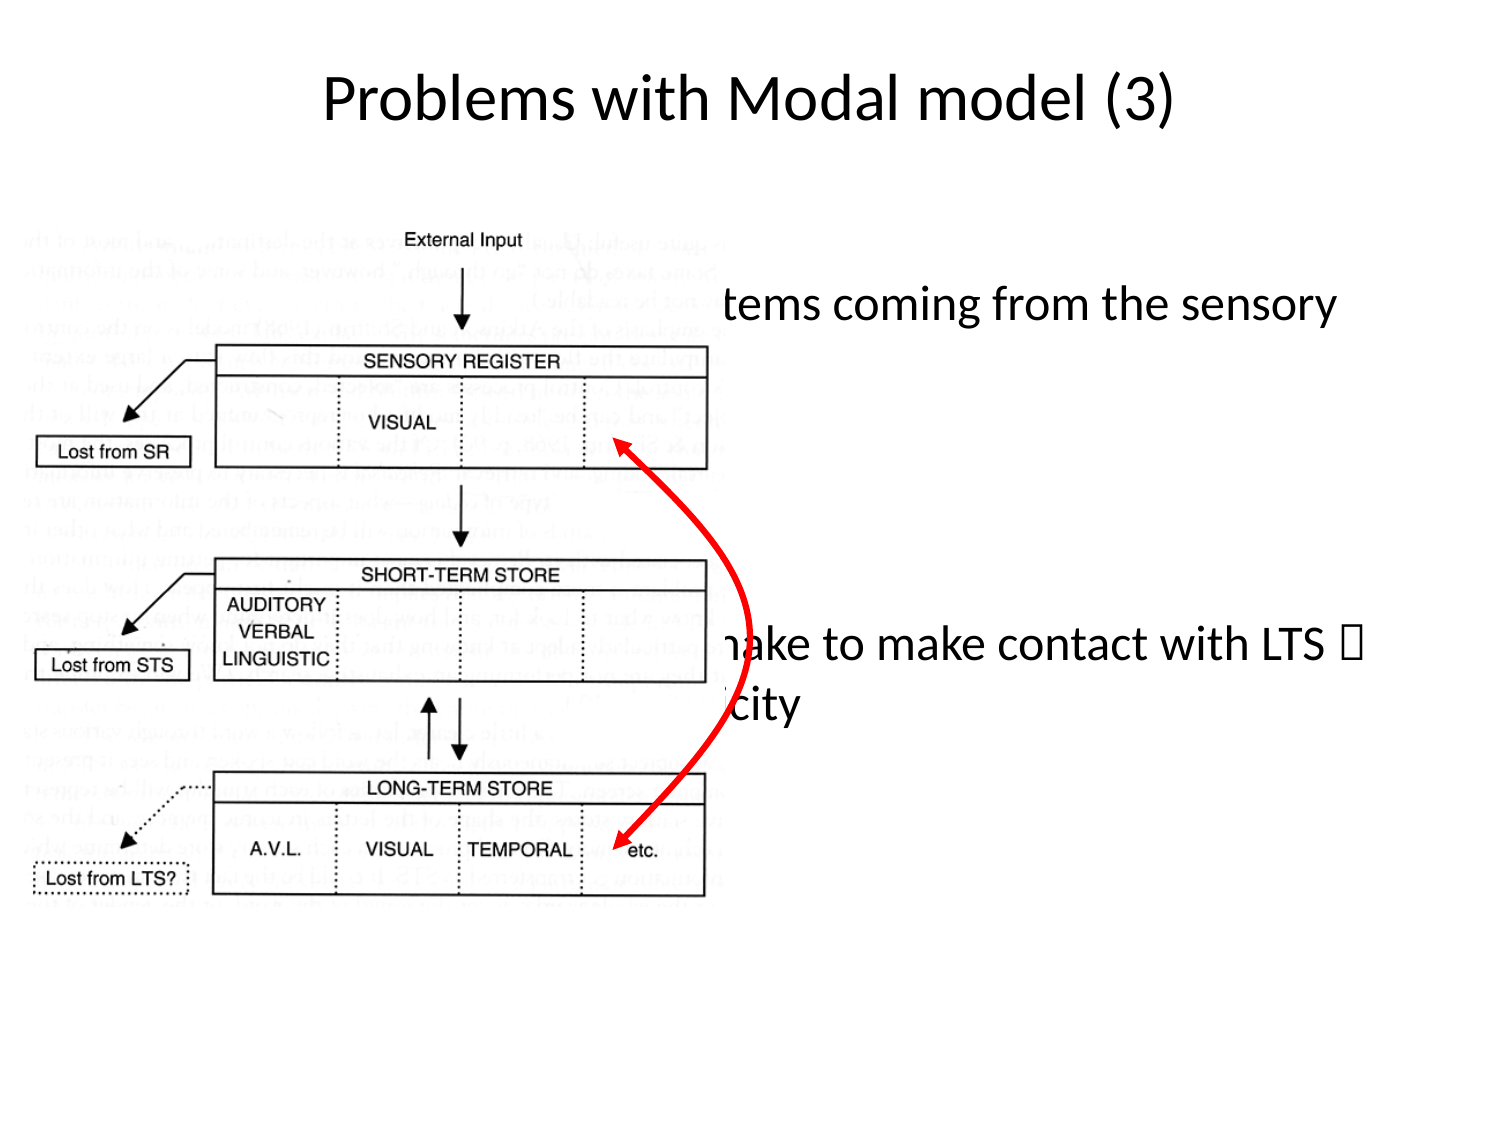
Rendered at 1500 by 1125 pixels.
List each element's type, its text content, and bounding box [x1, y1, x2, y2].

picture [24, 224, 726, 907]
text_box [729, 567, 751, 710]
list STS “knows” the identity of items coming from the sensory register How does it know? The sensory register has to make to make contact with LTS  model loses appealing simplicity [75, 262, 1425, 1005]
title Problems with Modal model (3) [75, 0, 1425, 188]
